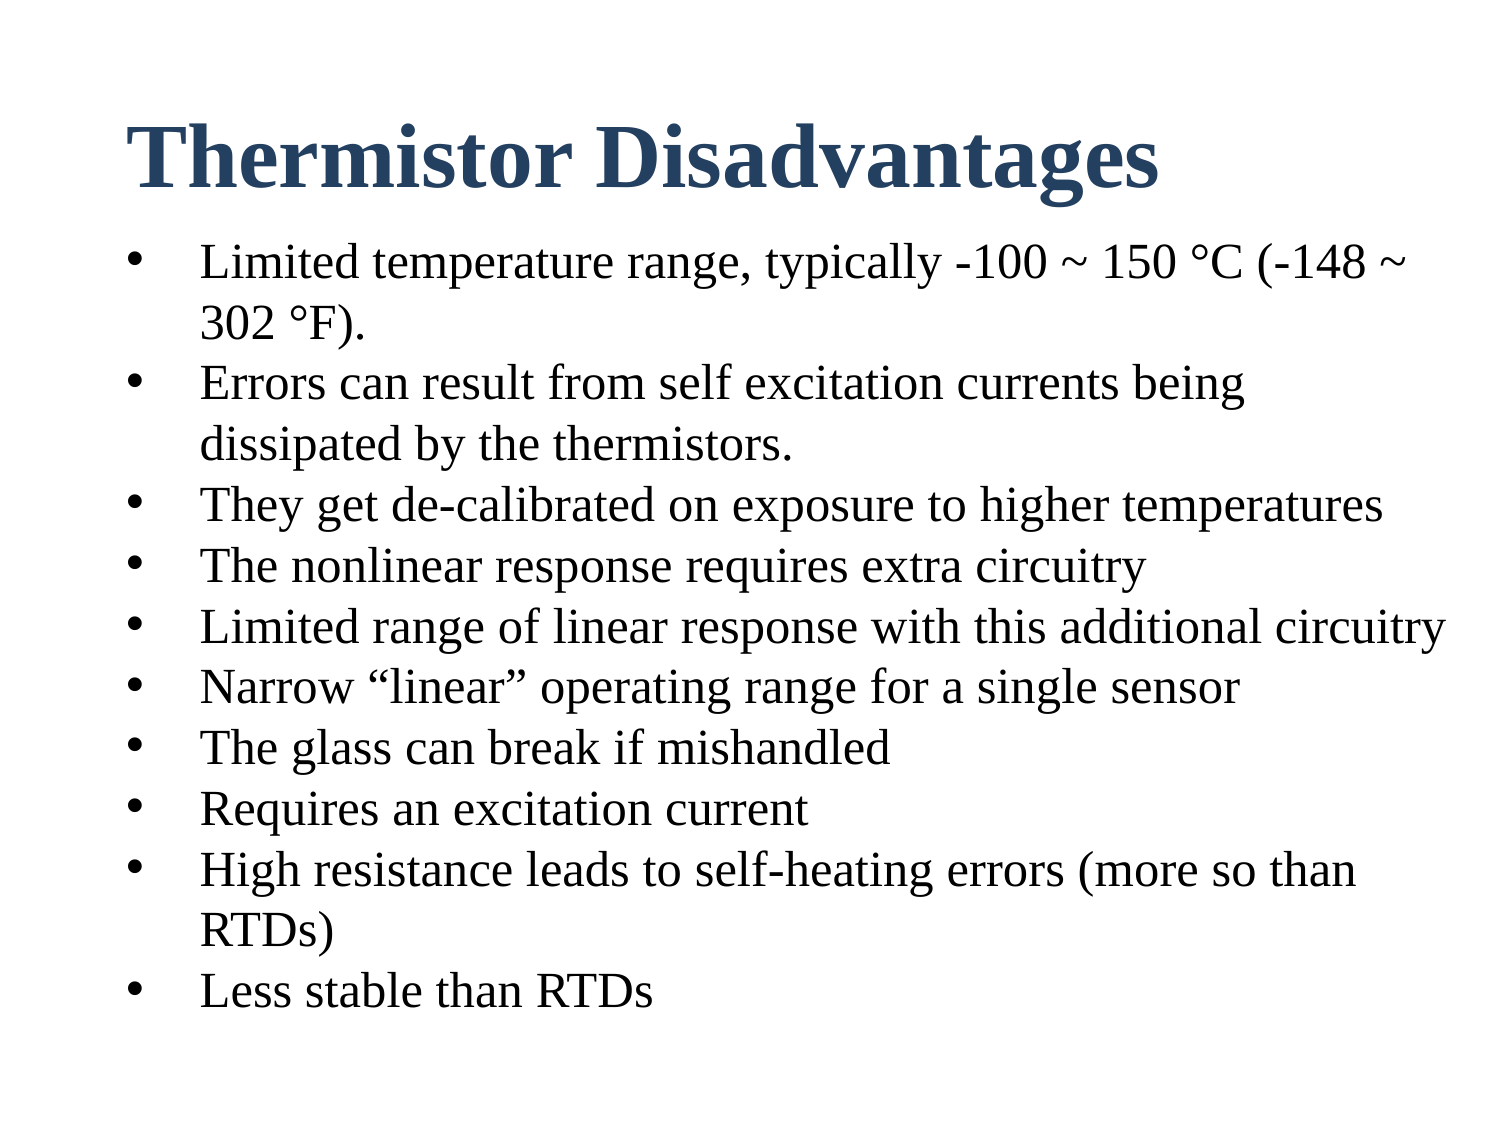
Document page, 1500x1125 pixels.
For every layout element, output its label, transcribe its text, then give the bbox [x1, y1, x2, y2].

title Thermistor Disadvantages [126, 96, 1322, 227]
list Limited temperature range, typically -100 ~ 150 °C (-148 ~ 302 °F). Errors can result from self excitation currents being dissipated by the thermistors. They get de-calibrated on exposure to higher temperatures The nonlinear response requires extra circuitry Limited range of linear response with this additional circuitry Narrow “linear” operating range for a single sensor The glass can break if mishandled Requires an excitation current High resistance leads to self-heating errors (more so than RTDs) Less stable than RTDs [126, 227, 1463, 1035]
